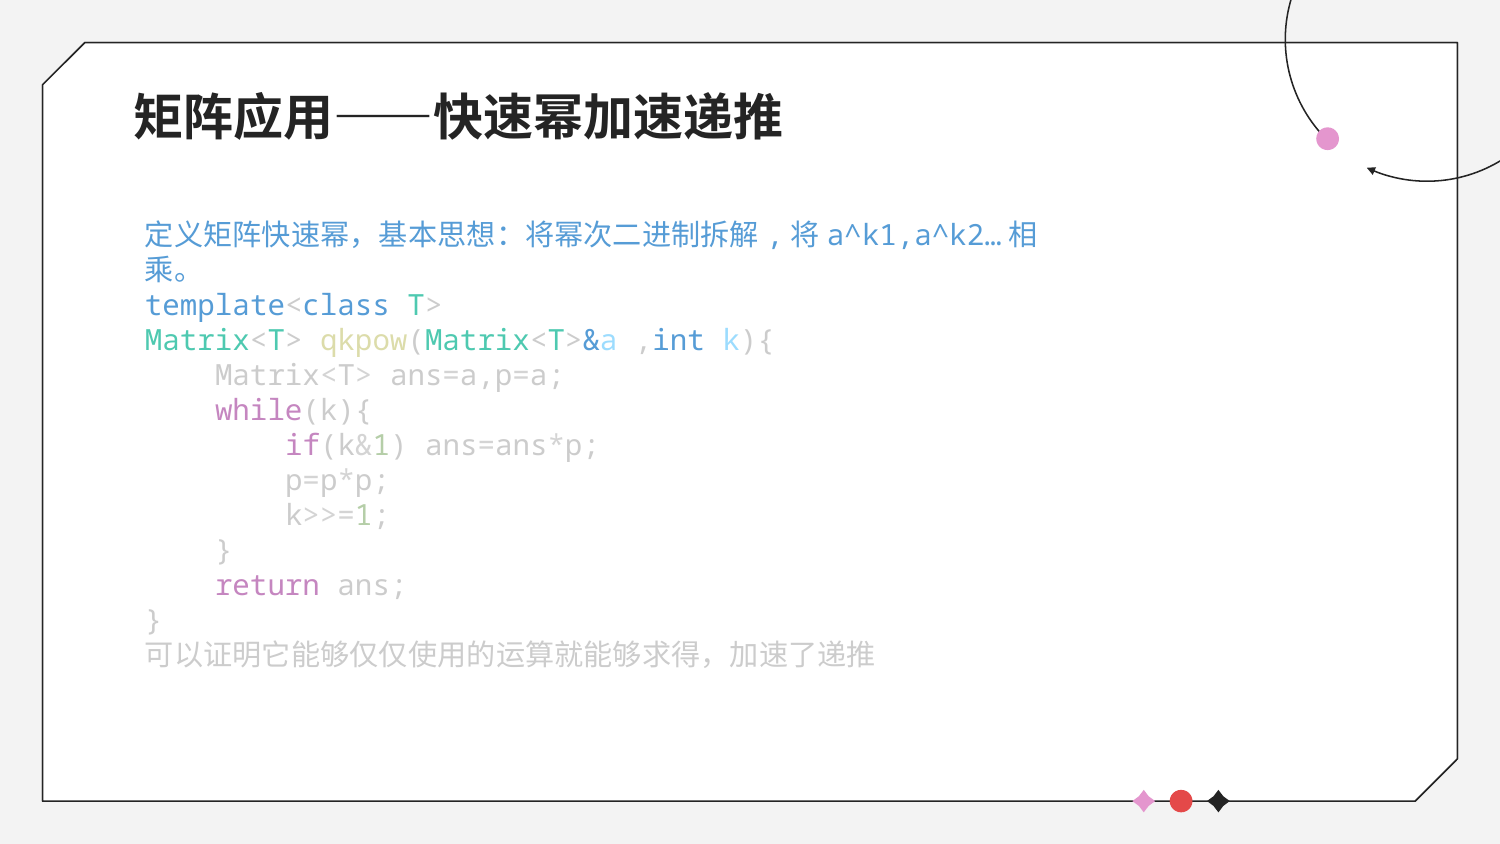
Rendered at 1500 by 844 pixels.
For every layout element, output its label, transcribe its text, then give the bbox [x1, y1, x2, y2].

title 矩阵应用——快速幂加速递推 [118, 70, 1382, 165]
